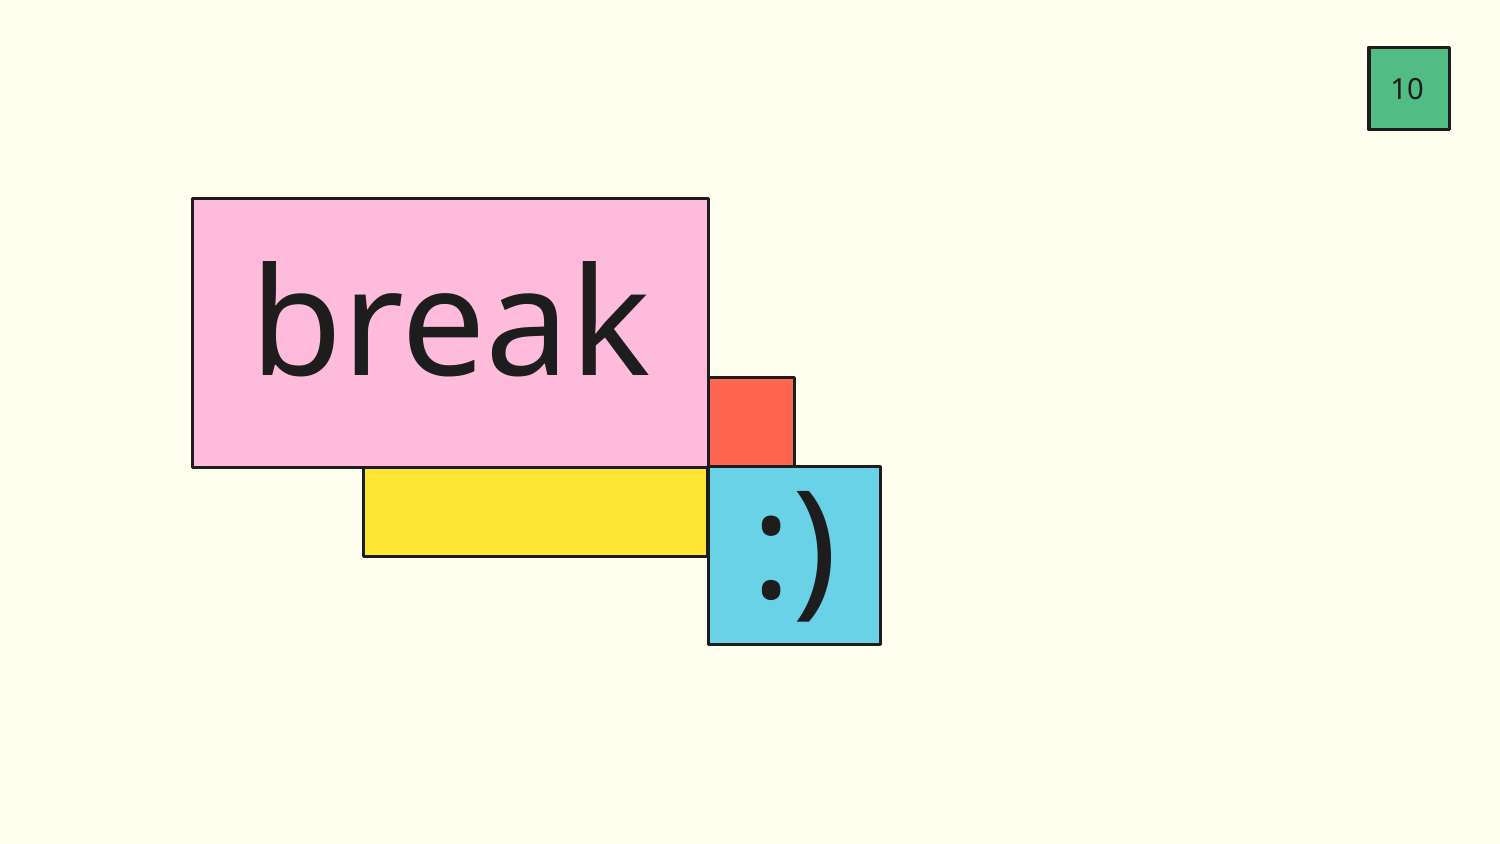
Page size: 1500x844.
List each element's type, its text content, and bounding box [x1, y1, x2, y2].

title break [192, 198, 709, 468]
slide_number ‹#› [1367, 49, 1448, 132]
title :) [708, 466, 881, 645]
